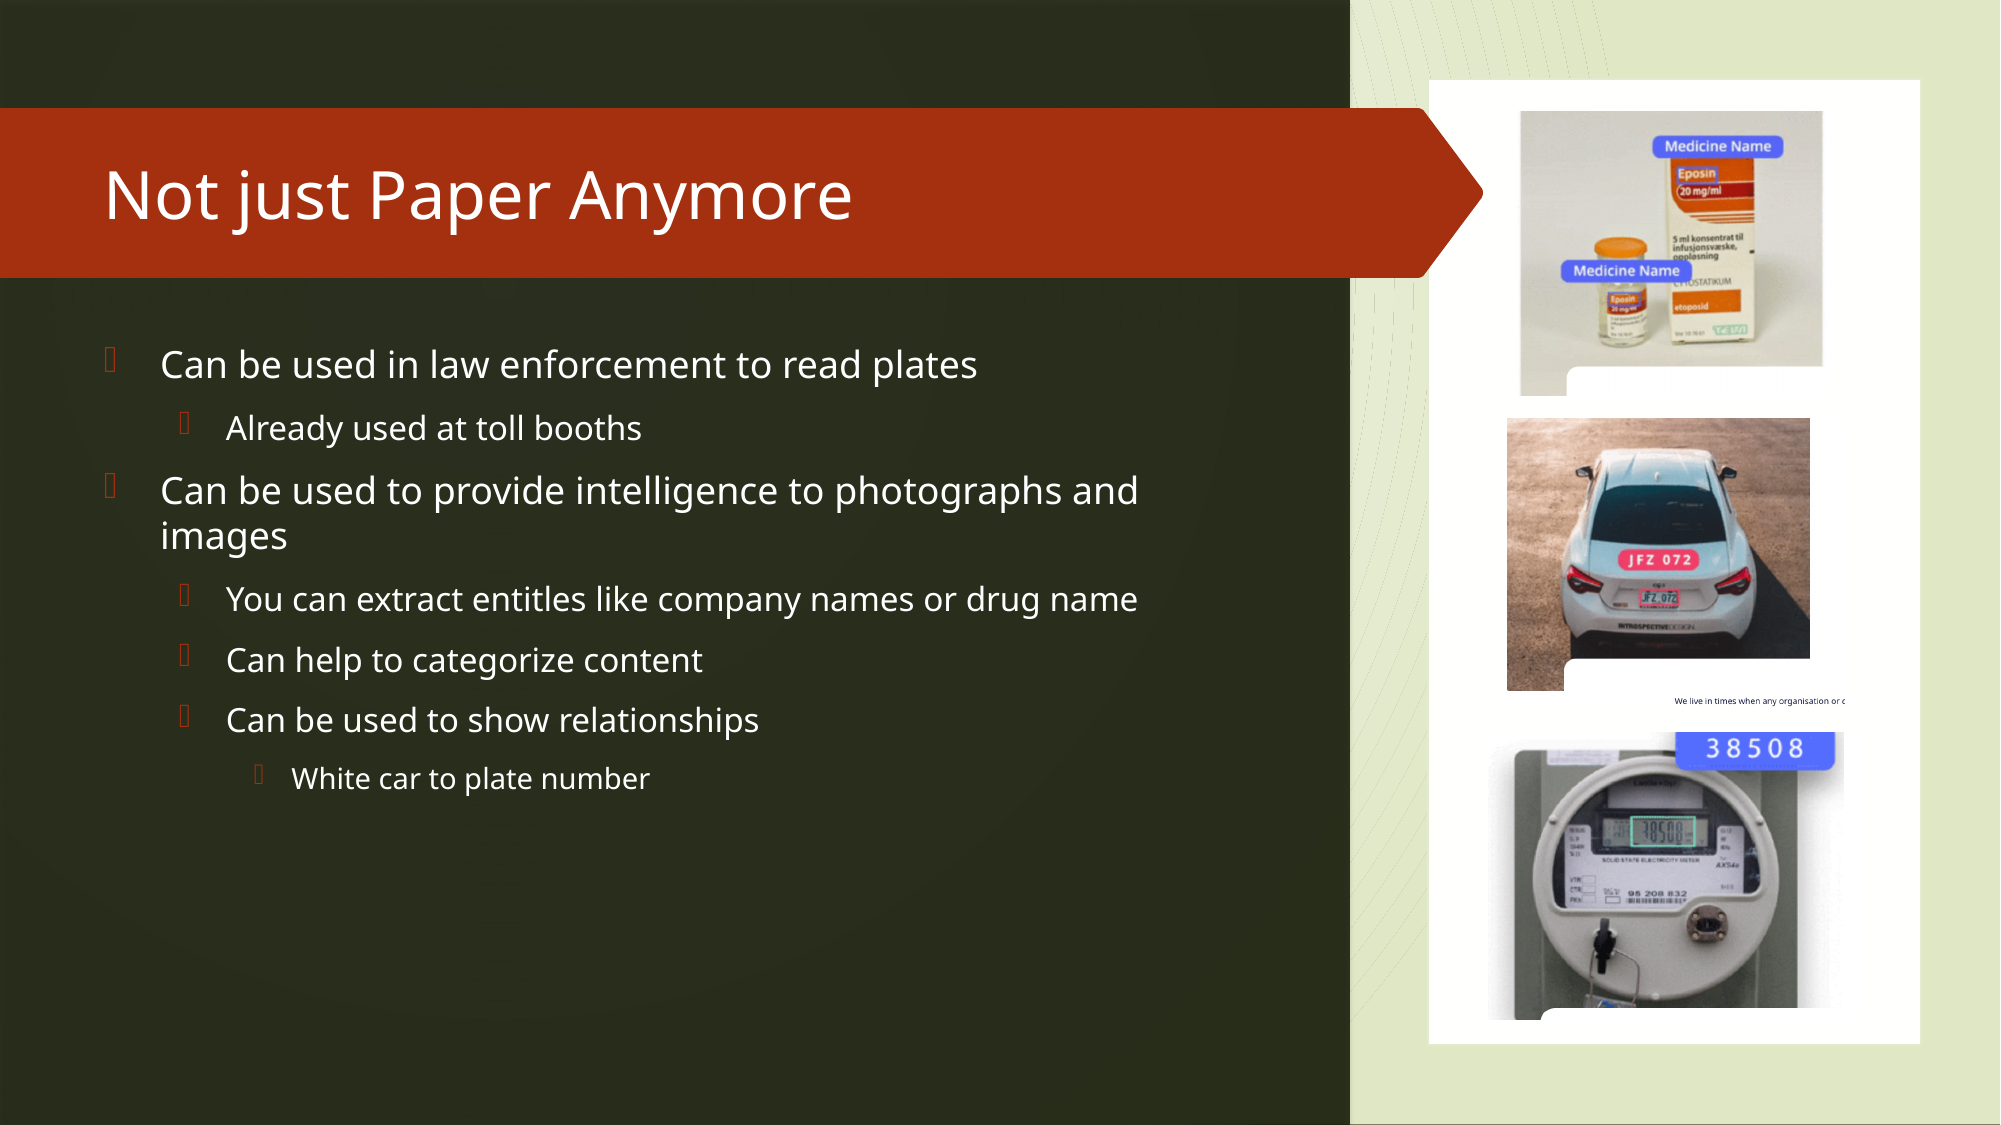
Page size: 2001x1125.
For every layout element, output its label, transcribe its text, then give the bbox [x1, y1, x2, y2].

text_box [1351, 0, 2000, 1125]
picture [1488, 732, 1862, 1021]
text_box [0, 108, 1484, 278]
text_box [0, 278, 1351, 1125]
list Can be used in law enforcement to read plates Already used at toll booths Can be used to provide intelligence to photographs and images You can extract entitles like company names or drug name Can help to categorize content Can be used to show relationships White car to plate number [88, 333, 1262, 970]
title Not just Paper Anymore [88, 129, 1262, 257]
picture [1505, 418, 1845, 707]
picture [1517, 108, 1834, 397]
text_box [0, 0, 1351, 108]
text_box [1427, 78, 1922, 1047]
